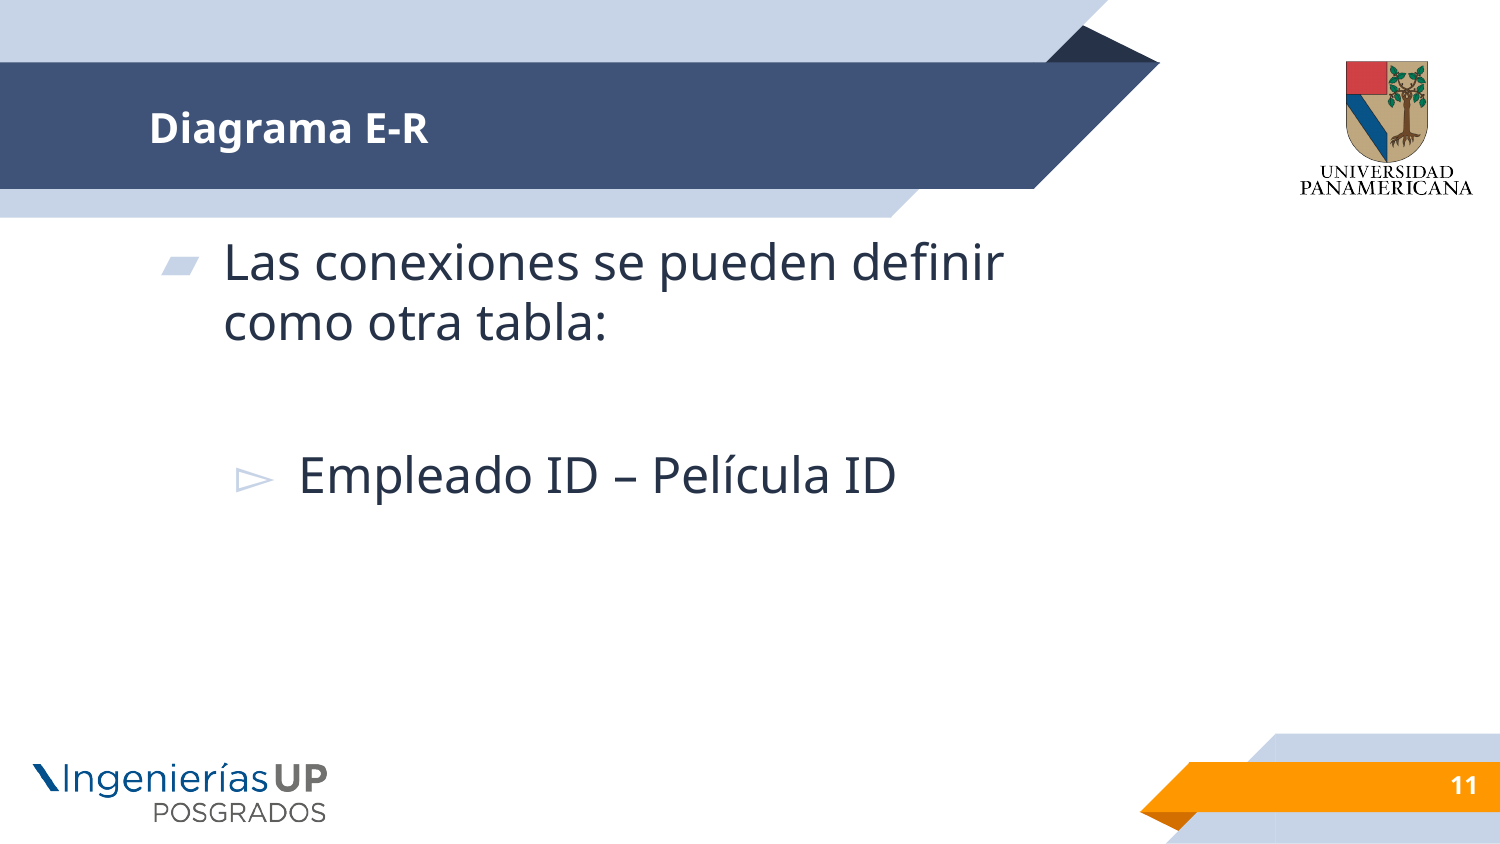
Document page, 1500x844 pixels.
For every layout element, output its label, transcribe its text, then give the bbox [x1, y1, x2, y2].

picture [15, 737, 344, 844]
title Diagrama E-R [133, 64, 1035, 190]
picture [1286, 44, 1490, 210]
list Las conexiones se pueden definir como otra tabla: Empleado ID – Película ID [133, 217, 1140, 734]
slide_number 11 [1249, 760, 1494, 813]
